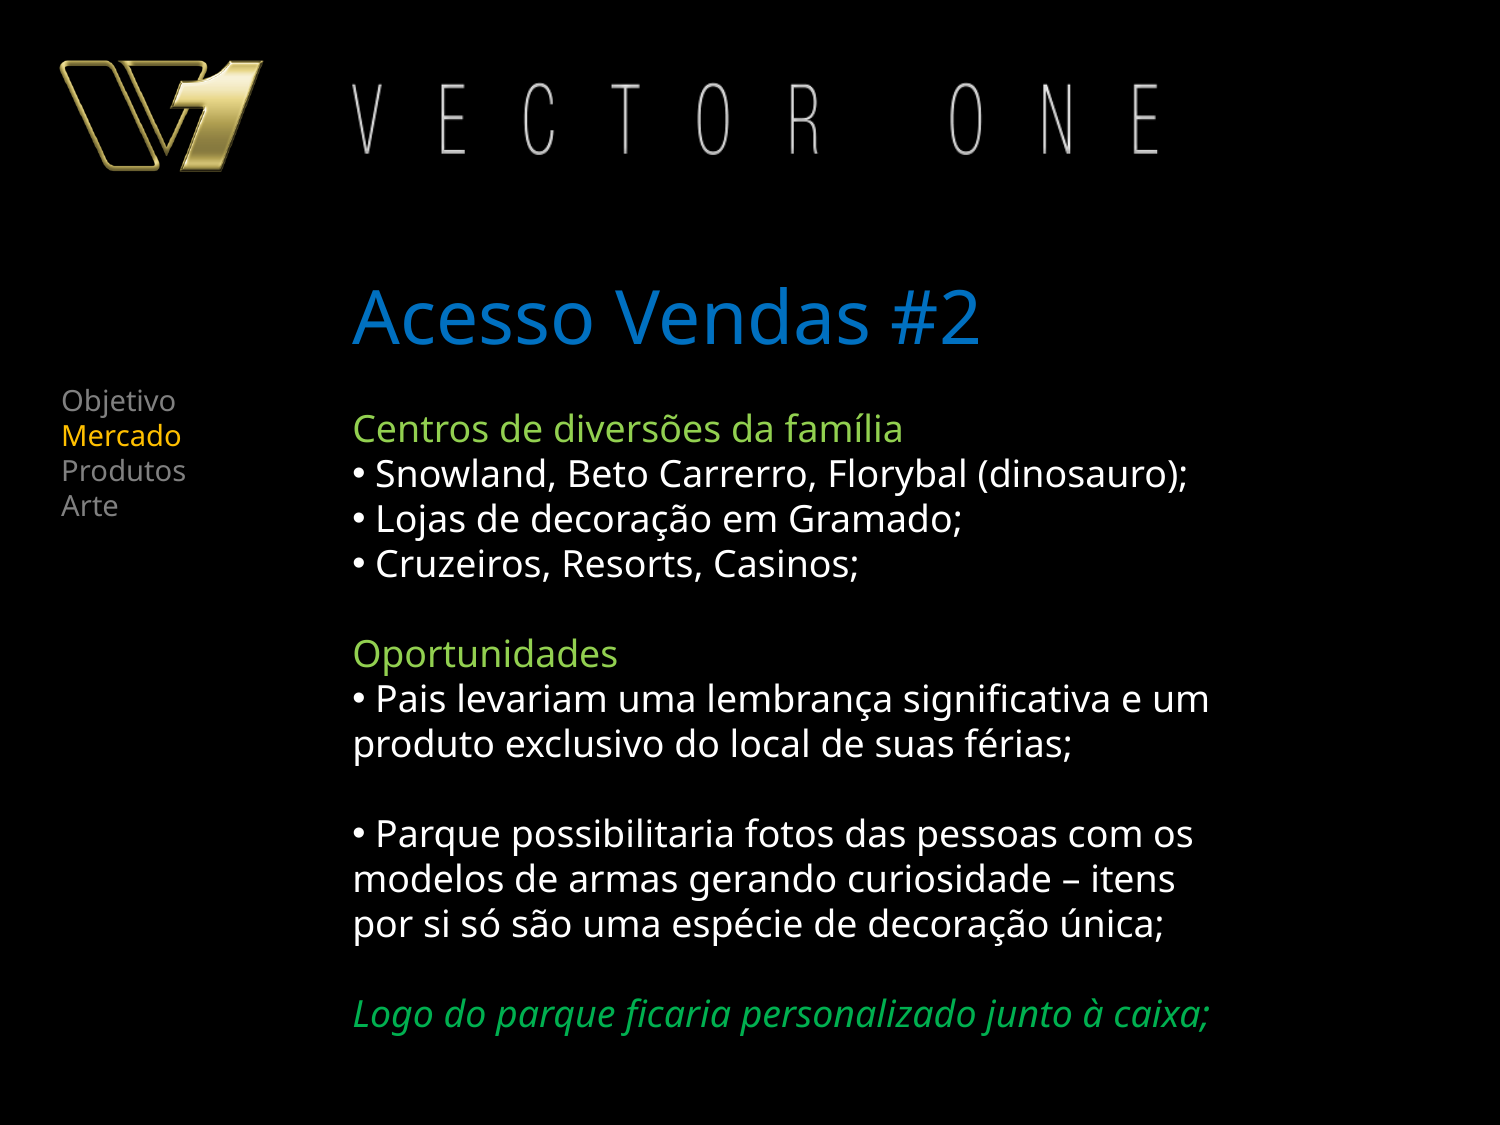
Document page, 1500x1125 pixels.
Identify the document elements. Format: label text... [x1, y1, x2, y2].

picture [49, 49, 276, 182]
text_box Objetivo Mercado Produtos Arte [46, 374, 202, 565]
picture [312, 49, 1201, 193]
text_box Acesso Vendas #2 Centros de diversões da família Snowland, Beto Carrerro, Florybal (dinosauro); Lojas de decoração em Gramado; Cruzeiros, Resorts, Casinos; Oportunidades Pais levariam uma lembrança significativa e um produto exclusivo do local de suas férias; Parque possibilitaria fotos das pessoas com os modelos de armas gerando curiosidade – itens por si só são uma espécie de decoração única; Logo do parque ficaria personalizado junto à caixa; [337, 262, 1263, 1088]
